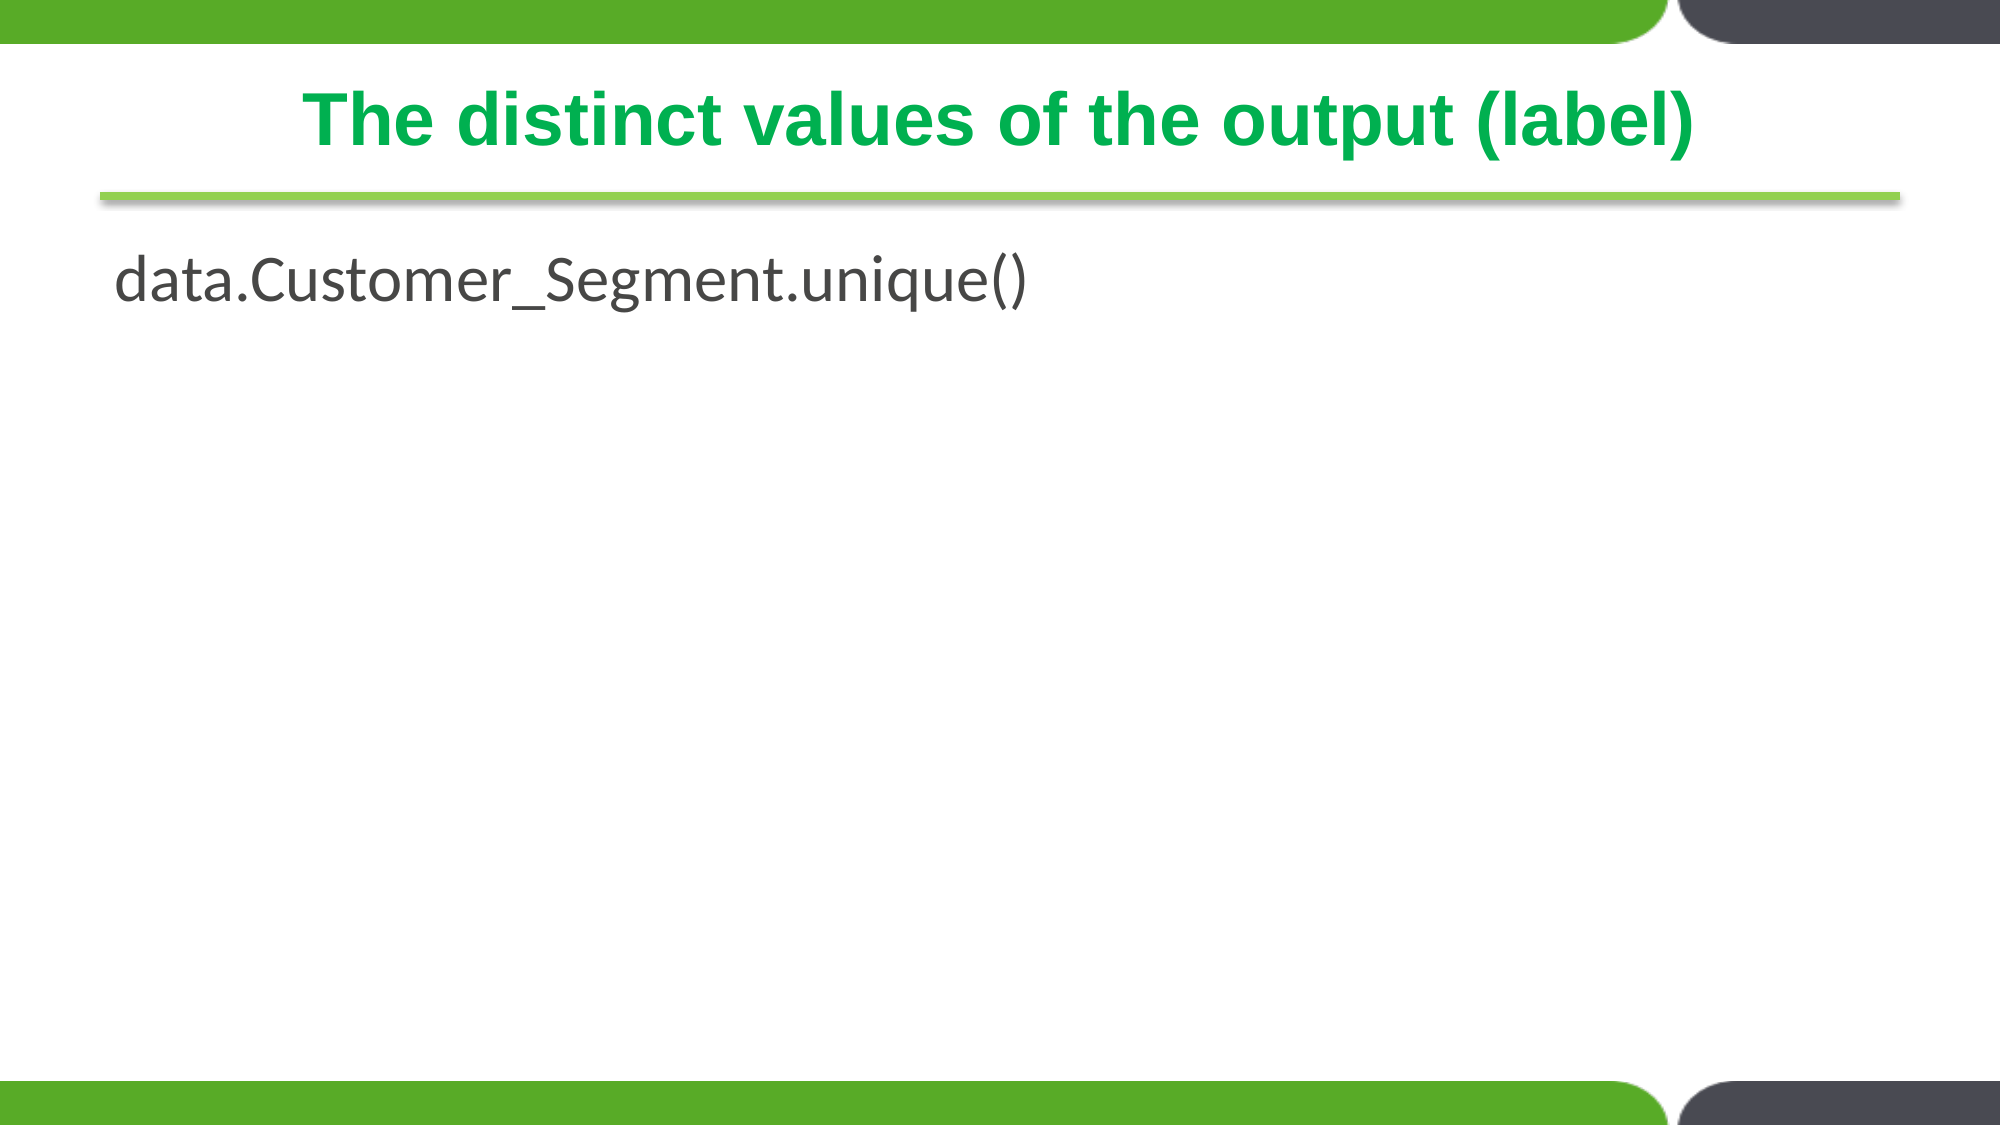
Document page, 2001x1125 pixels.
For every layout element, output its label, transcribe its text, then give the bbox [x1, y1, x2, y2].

list data.Customer_Segment.unique() [99, 227, 1504, 1058]
title The distinct values of the output (label) [99, 50, 1900, 181]
slide_number [1690, 1081, 2000, 1125]
